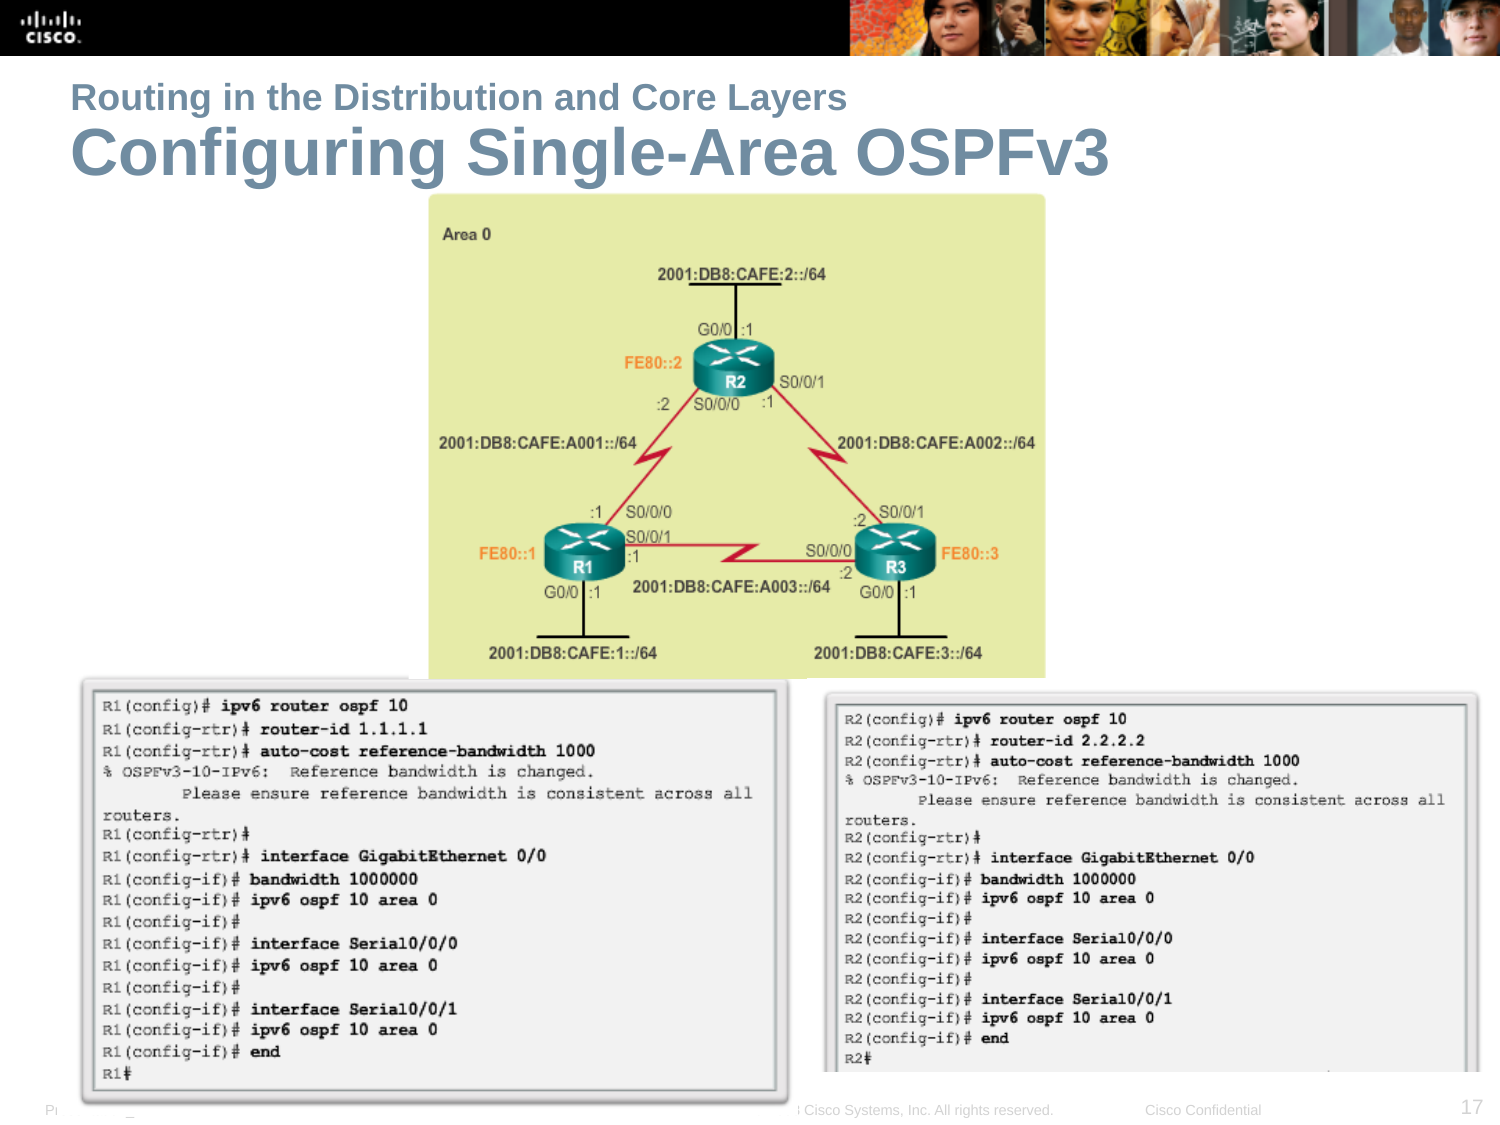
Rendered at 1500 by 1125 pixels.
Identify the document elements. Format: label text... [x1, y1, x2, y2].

picture [56, 177, 1484, 1116]
title Routing in the Distribution and Core Layers Configuring Single-Area OSPFv3 [56, 59, 1394, 198]
picture [0, 0, 1500, 56]
